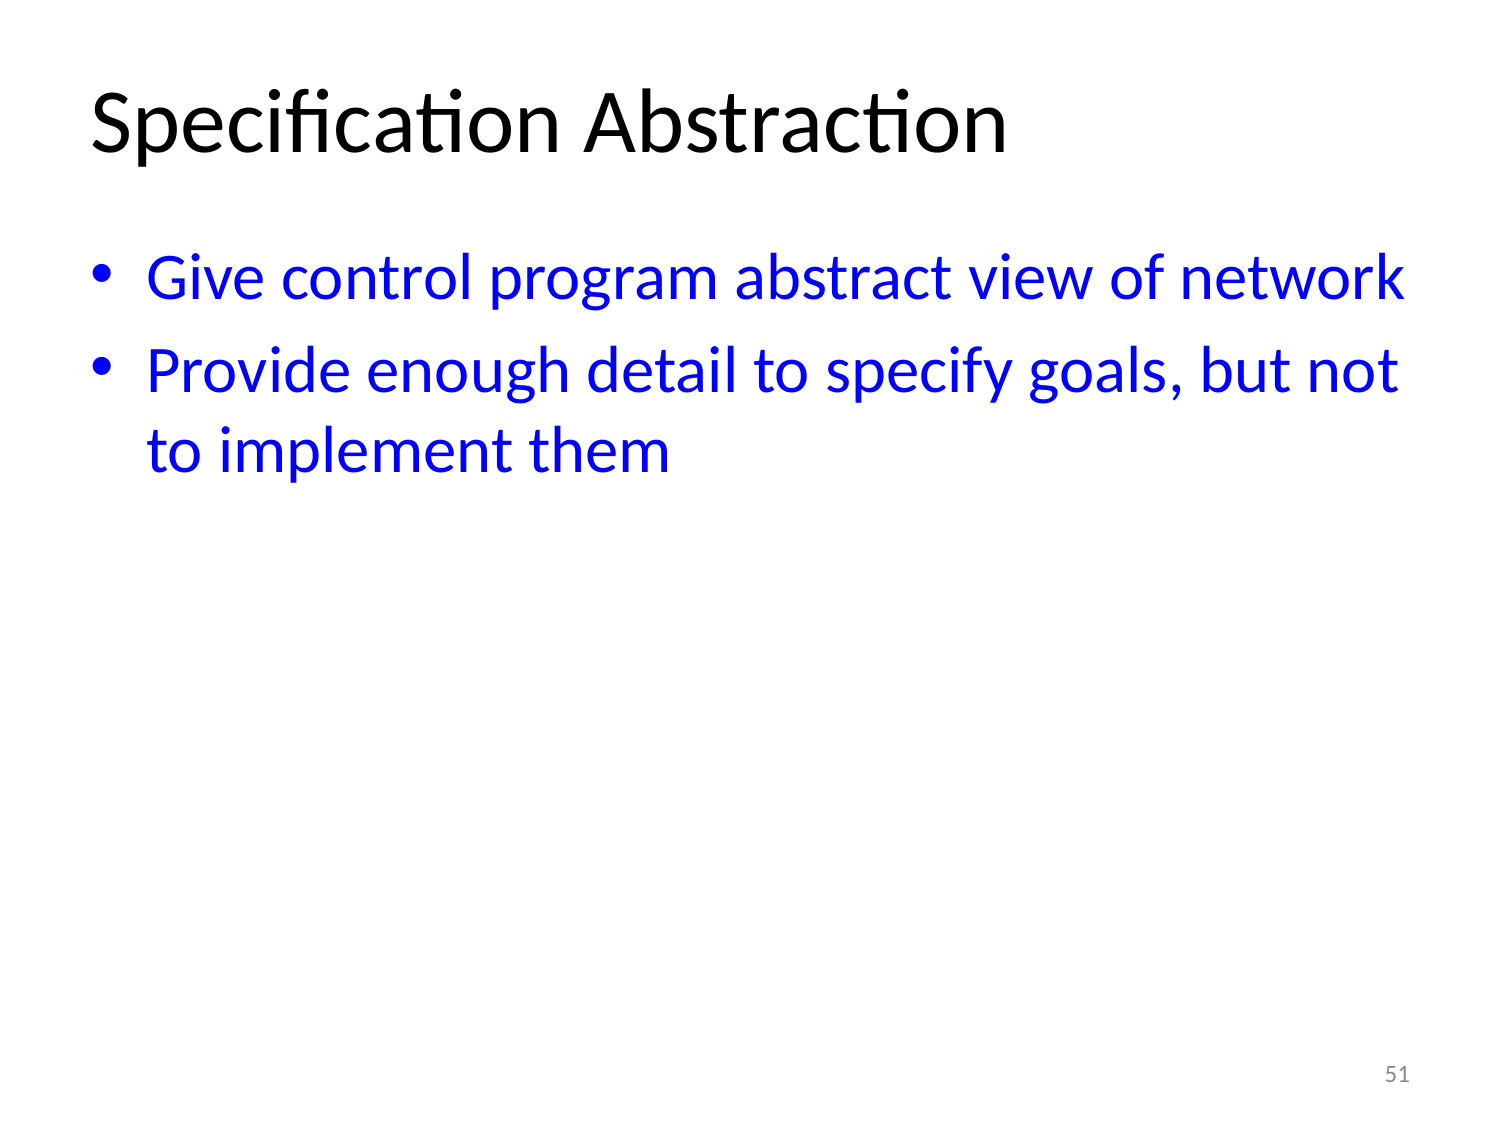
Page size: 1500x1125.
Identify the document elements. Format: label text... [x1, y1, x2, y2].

title Specification Abstraction [74, 40, 1426, 191]
slide_number 51 [1074, 1042, 1425, 1103]
list Give control program abstract view of network Provide enough detail to specify goals, but not to implement them [74, 224, 1426, 1006]
